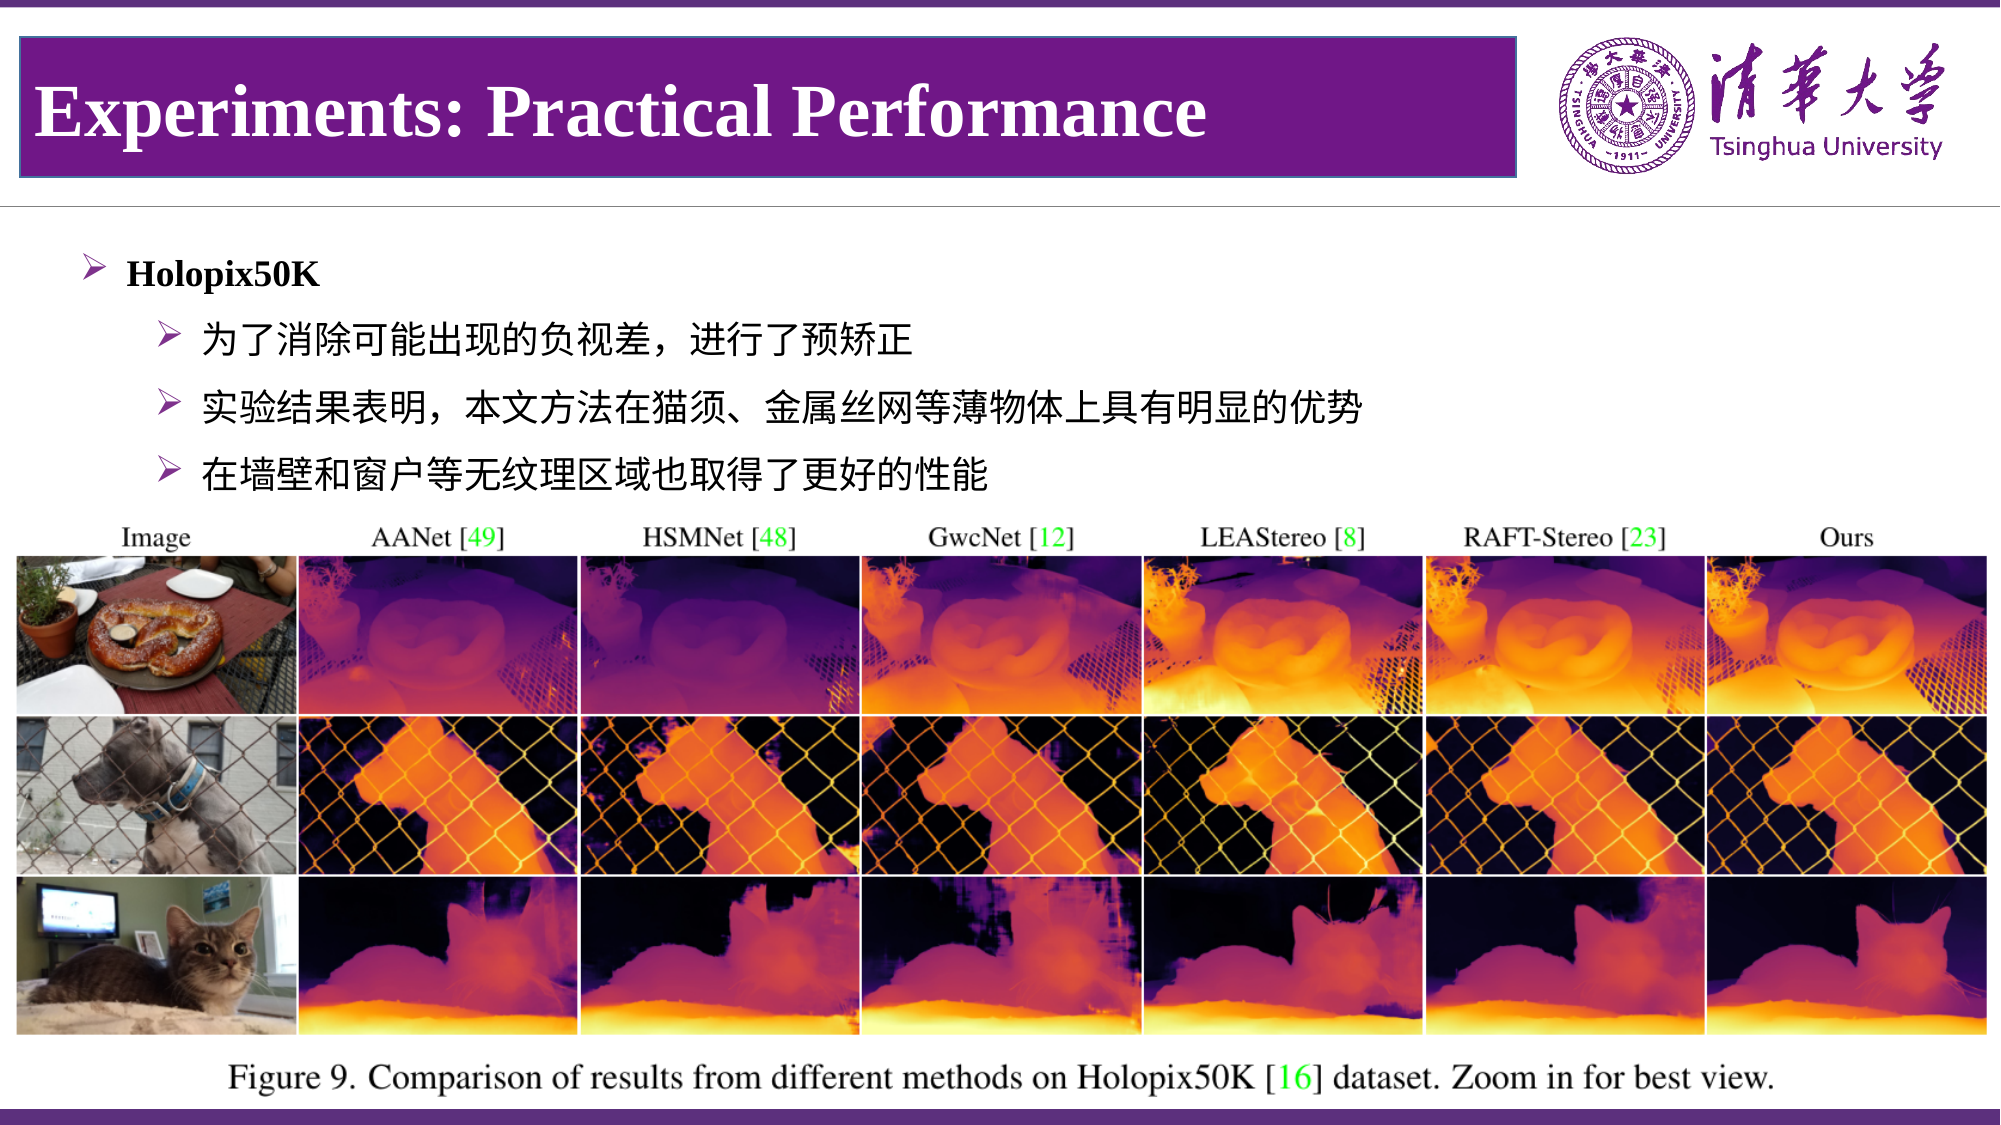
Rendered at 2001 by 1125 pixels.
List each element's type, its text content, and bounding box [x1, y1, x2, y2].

text_box [19, 36, 1516, 54]
text_box [0, 1108, 2000, 1125]
text_box [0, 0, 2000, 8]
picture [1516, 7, 1987, 207]
picture [0, 519, 2000, 1103]
text_box Holopix50K 为了消除可能出现的负视差，进行了预矫正 实验结果表明，本文方法在猫须、金属丝网等薄物体上具有明显的优势 在墙壁和窗户等无纹理区域也取得了更好的性能 [65, 218, 1987, 504]
text_box Experiments: Practical Performance [19, 54, 1516, 159]
text_box [19, 159, 1516, 178]
